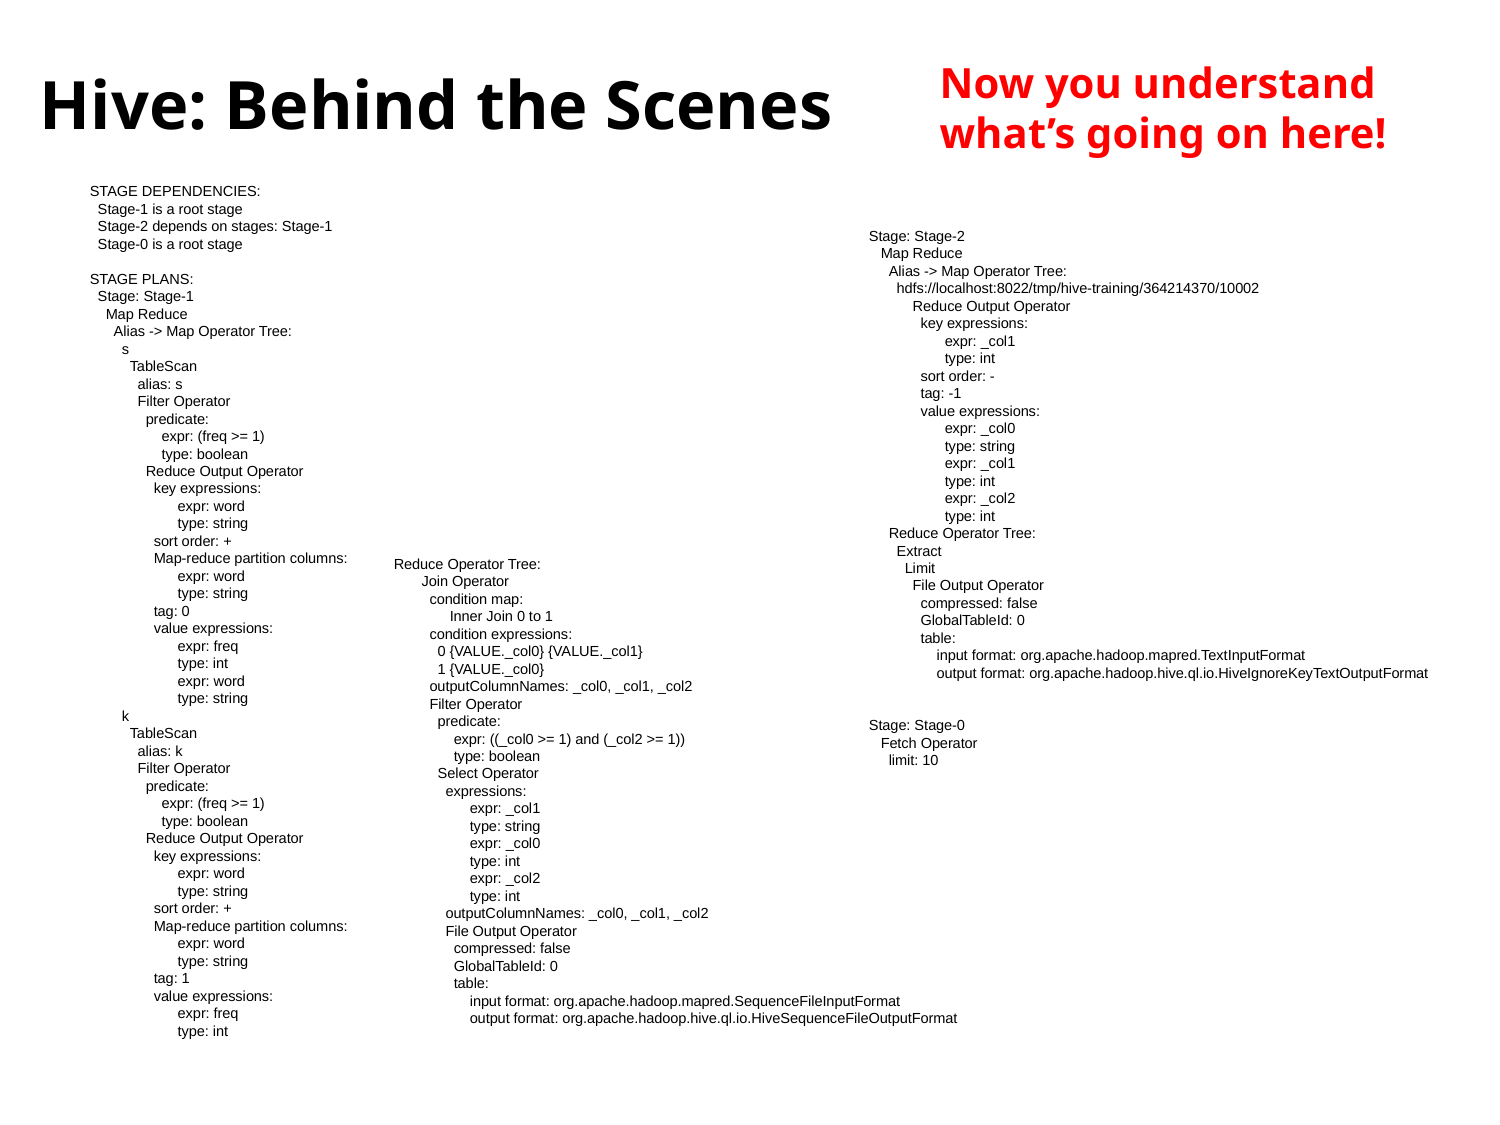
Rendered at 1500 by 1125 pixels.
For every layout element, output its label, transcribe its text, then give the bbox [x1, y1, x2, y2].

text_box Reduce Operator Tree: Join Operator condition map: Inner Join 0 to 1 condition expressions: 0 {VALUE._col0} {VALUE._col1} 1 {VALUE._col0} outputColumnNames: _col0, _col1, _col2 Filter Operator predicate: expr: ((_col0 >= 1) and (_col2 >= 1)) type: boolean Select Operator expressions: expr: _col1 type: string expr: _col0 type: int expr: _col2 type: int outputColumnNames: _col0, _col1, _col2 File Output Operator compressed: false GlobalTableId: 0 table: input format: org.apache.hadoop.mapred.SequenceFileInputFormat output format: org.apache.hadoop.hive.ql.io.HiveSequenceFileOutputFormat [374, 547, 1063, 1069]
title Hive: Behind the Scenes [24, 18, 1451, 188]
text_box STAGE DEPENDENCIES: Stage-1 is a root stage Stage-2 depends on stages: Stage-1 Stage-0 is a root stage STAGE PLANS: Stage: Stage-1 Map Reduce Alias -> Map Operator Tree: s TableScan alias: s Filter Operator predicate: expr: (freq >= 1) type: boolean Reduce Output Operator key expressions: expr: word type: string sort order: + Map-reduce partition columns: expr: word type: string tag: 0 value expressions: expr: freq type: int expr: word type: string k TableScan alias: k Filter Operator predicate: expr: (freq >= 1) type: boolean Reduce Output Operator key expressions: expr: word type: string sort order: + Map-reduce partition columns: expr: word type: string tag: 1 value expressions: expr: freq type: int [75, 174, 488, 1047]
text_box Now you understand what’s going on here! [924, 49, 1438, 165]
text_box Stage: Stage-2 Map Reduce Alias -> Map Operator Tree: hdfs://localhost:8022/tmp/hive-training/364214370/10002 Reduce Output Operator key expressions: expr: _col1 type: int sort order: - tag: -1 value expressions: expr: _col0 type: string expr: _col1 type: int expr: _col2 type: int Reduce Operator Tree: Extract Limit File Output Operator compressed: false GlobalTableId: 0 table: input format: org.apache.hadoop.mapred.TextInputFormat output format: org.apache.hadoop.hive.ql.io.HiveIgnoreKeyTextOutputFormat Stage: Stage-0 Fetch Operator limit: 10 [849, 219, 1475, 776]
